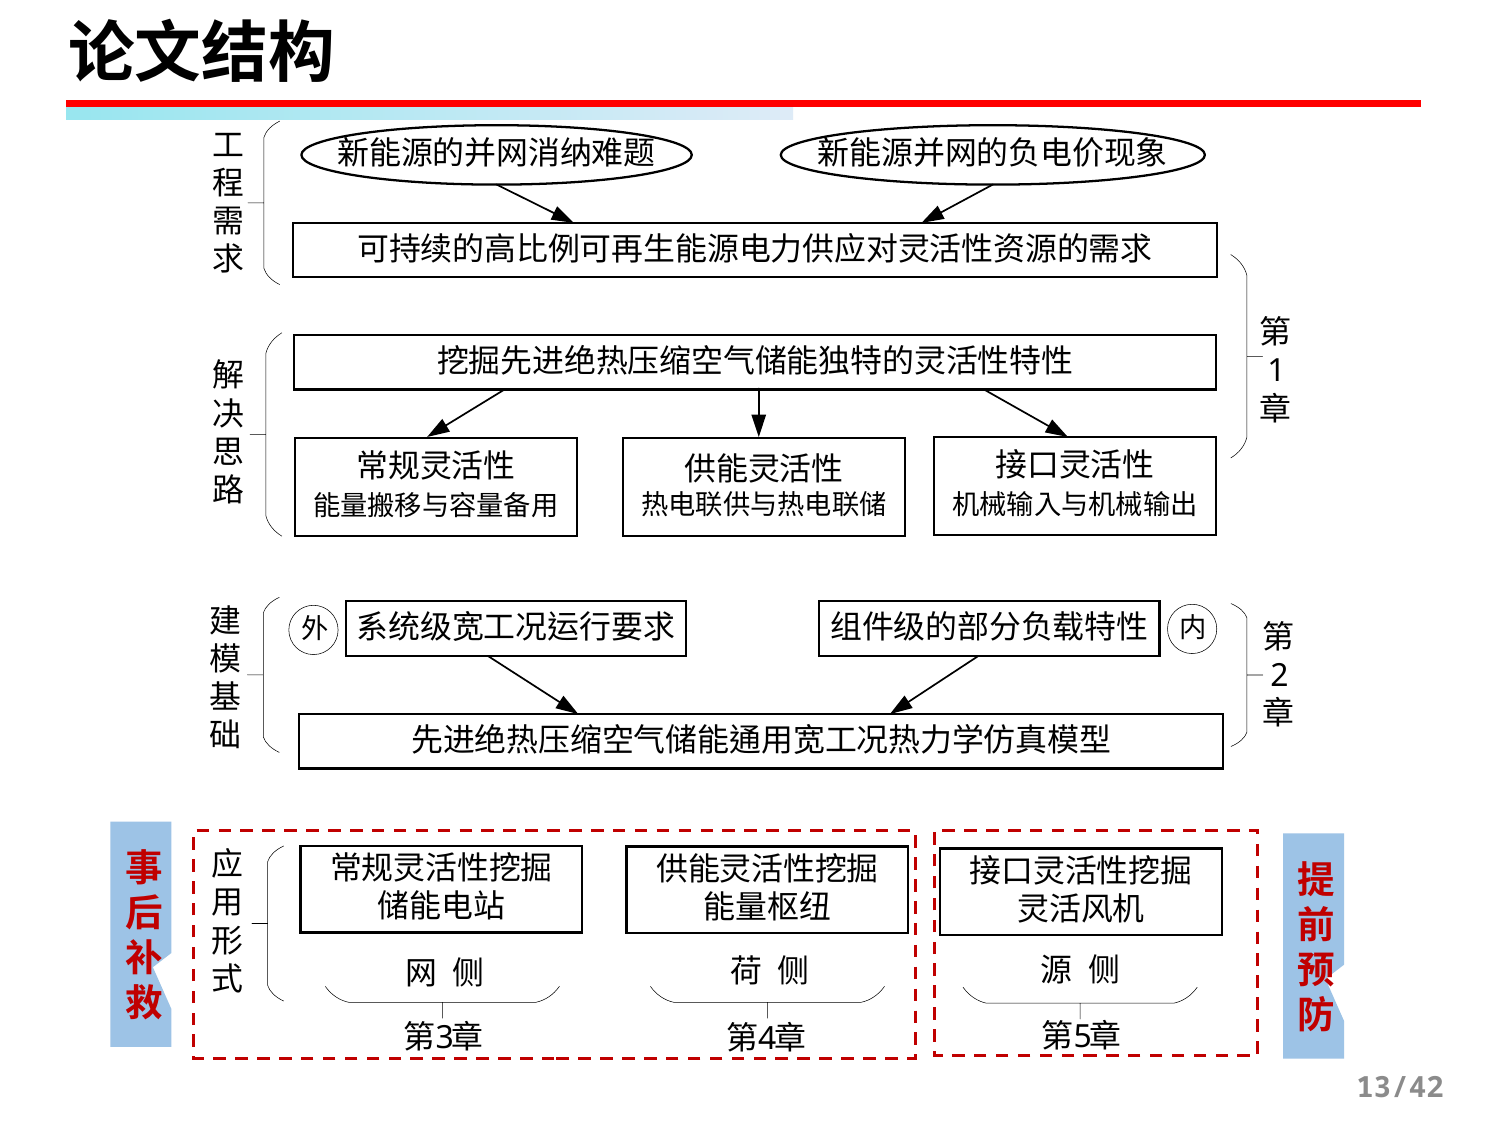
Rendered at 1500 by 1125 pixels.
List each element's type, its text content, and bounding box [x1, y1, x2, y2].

text_box 事后补救 [110, 821, 172, 1047]
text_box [193, 118, 1307, 1071]
text_box 论文结构 [53, 0, 1226, 103]
text_box 提前预防 [1307, 833, 1345, 1057]
slide_number 13/42 [1121, 1057, 1459, 1118]
